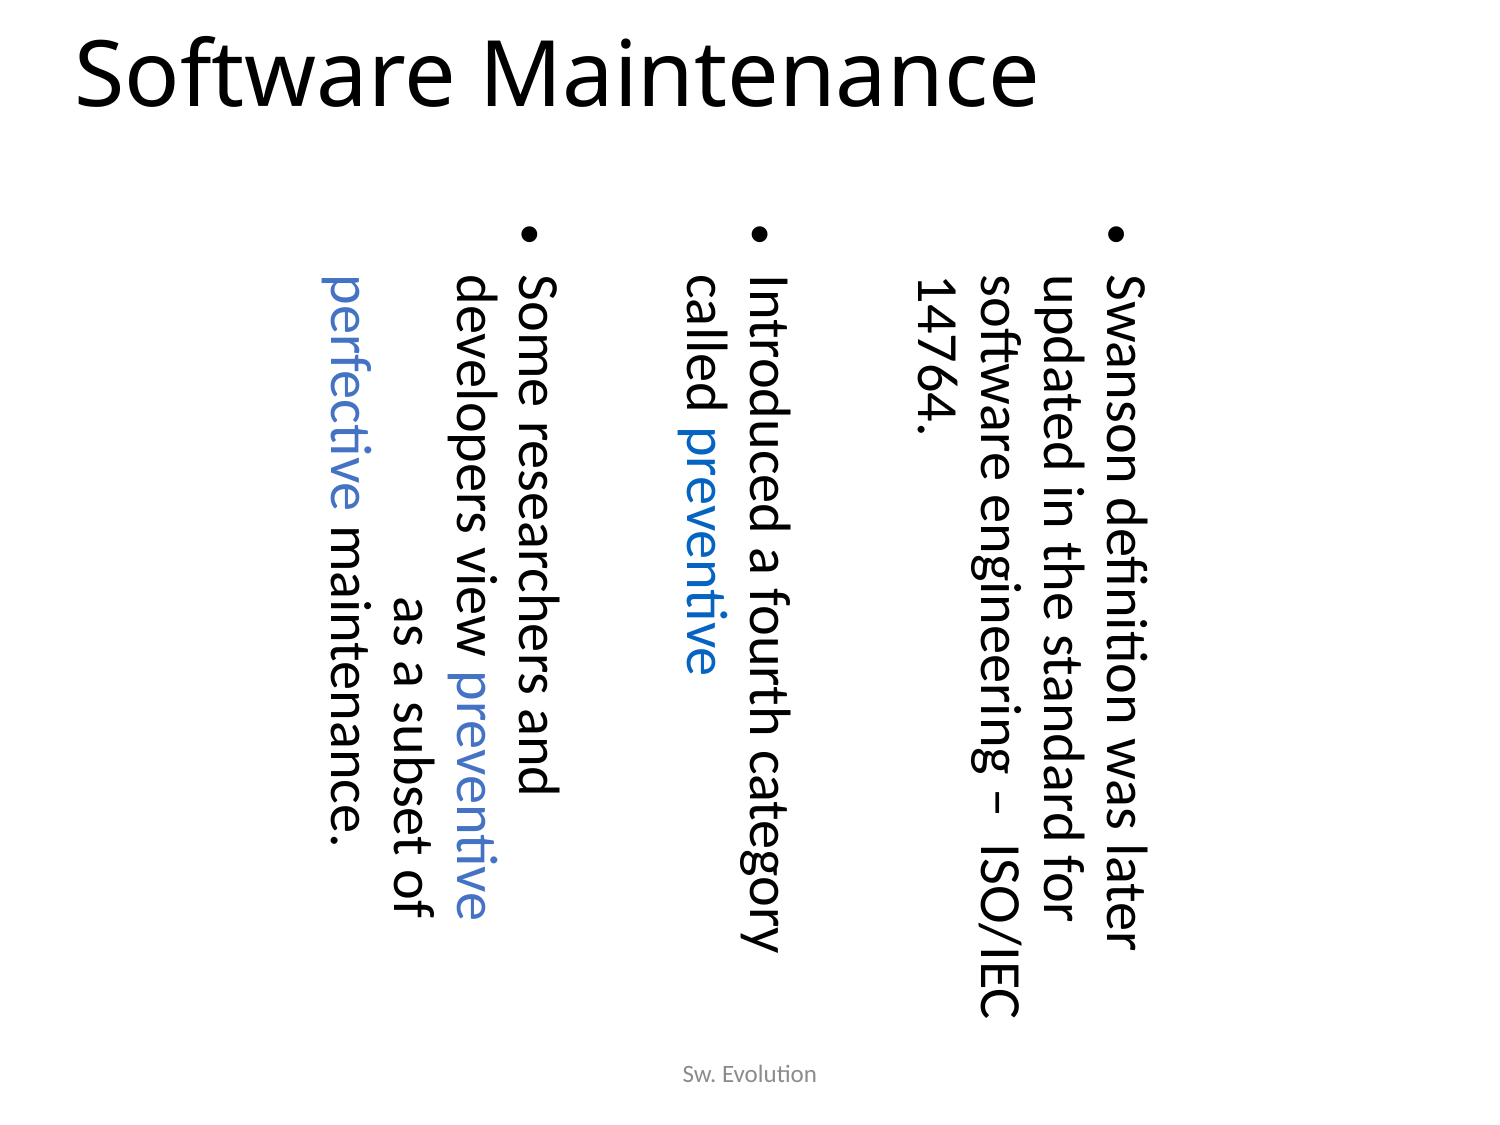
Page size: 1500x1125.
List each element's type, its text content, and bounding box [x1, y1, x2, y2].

footer Sw. Evolution [496, 1042, 1004, 1103]
list Swanson definition was later updated in the standard for software engineering – ISO/IEC 14764. Introduced a fourth category called preventive maintenance. Some researchers and developers view preventive maintenance as a subset of perfective maintenance. [59, 222, 1457, 1047]
title Software Maintenance [59, 0, 1397, 167]
